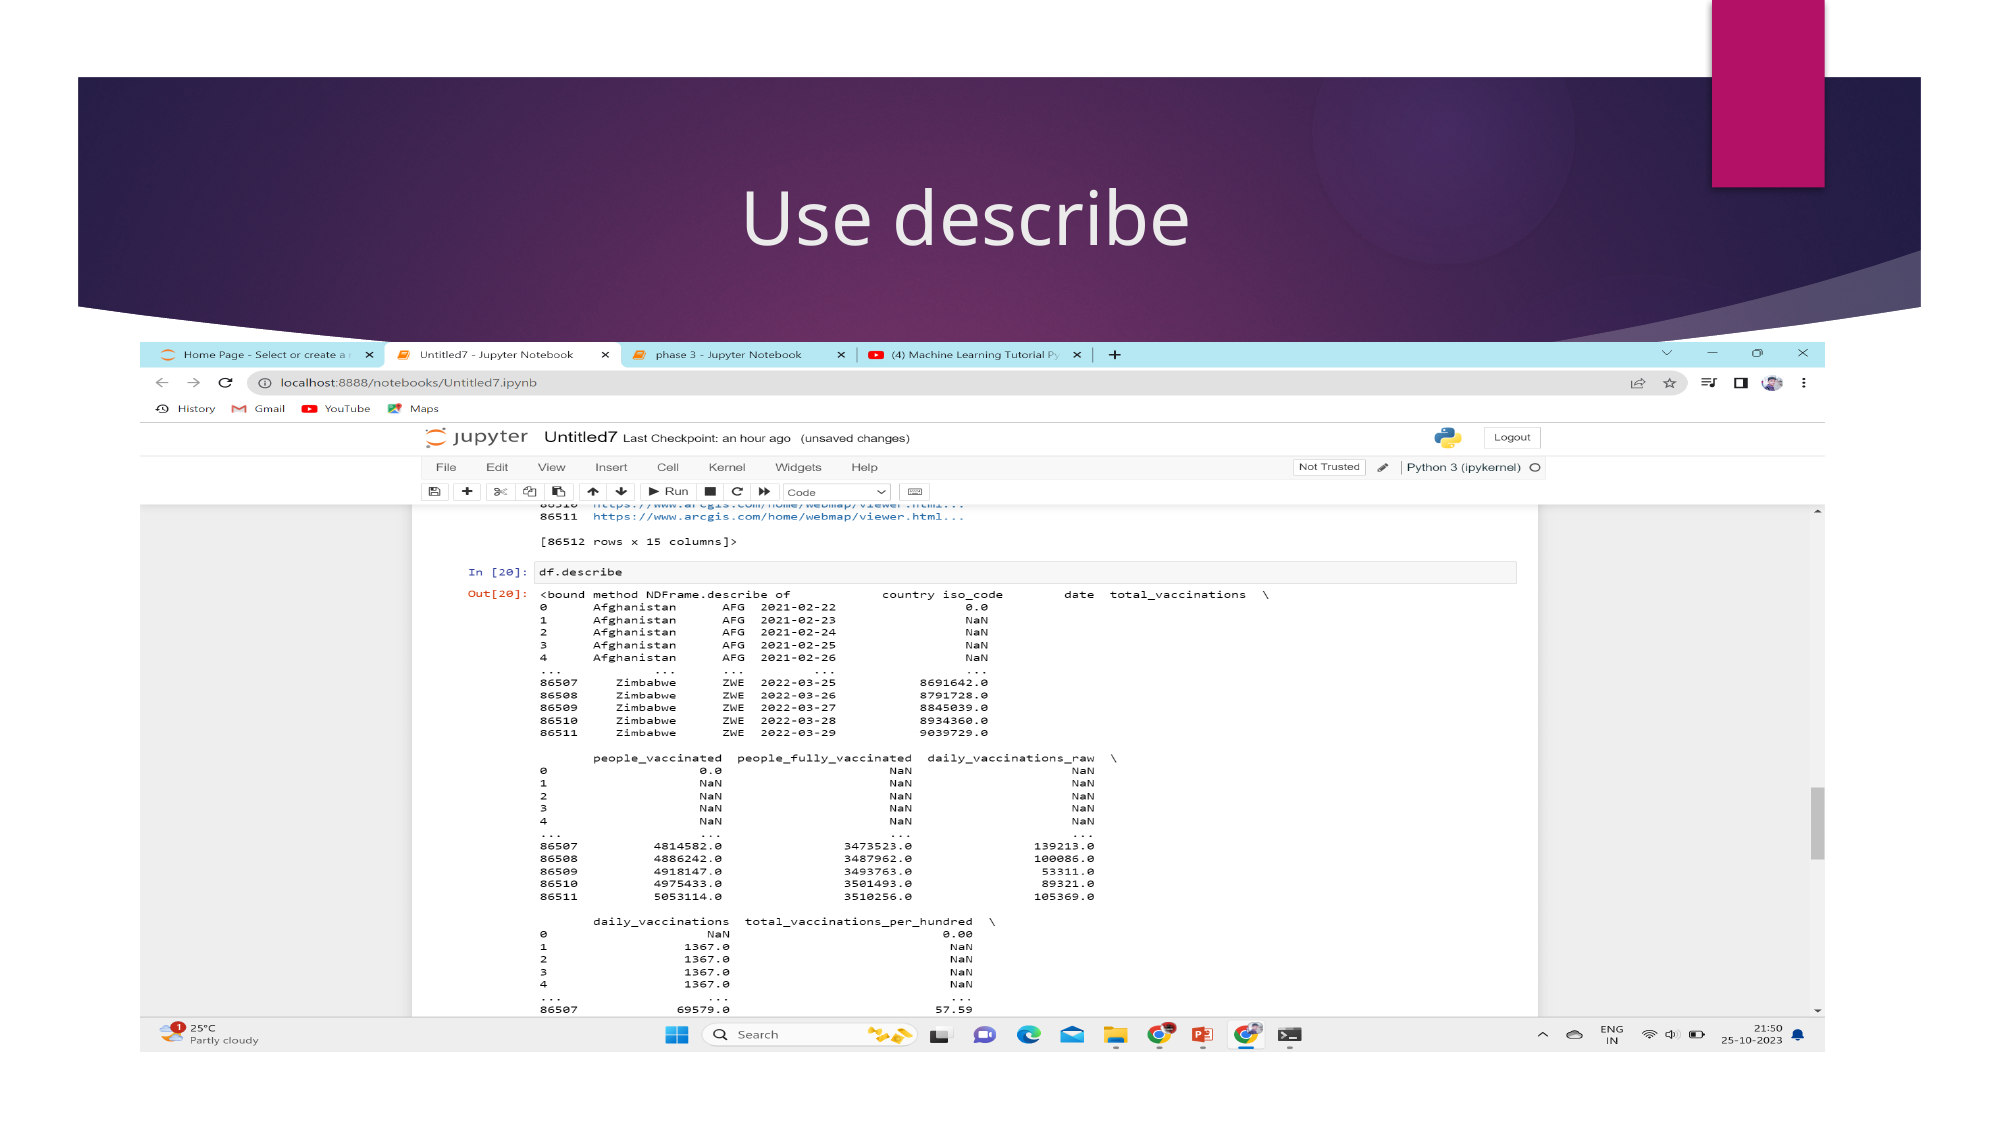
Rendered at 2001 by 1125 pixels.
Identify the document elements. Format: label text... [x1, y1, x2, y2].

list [139, 342, 1826, 1052]
title Use describe [238, 156, 1676, 273]
